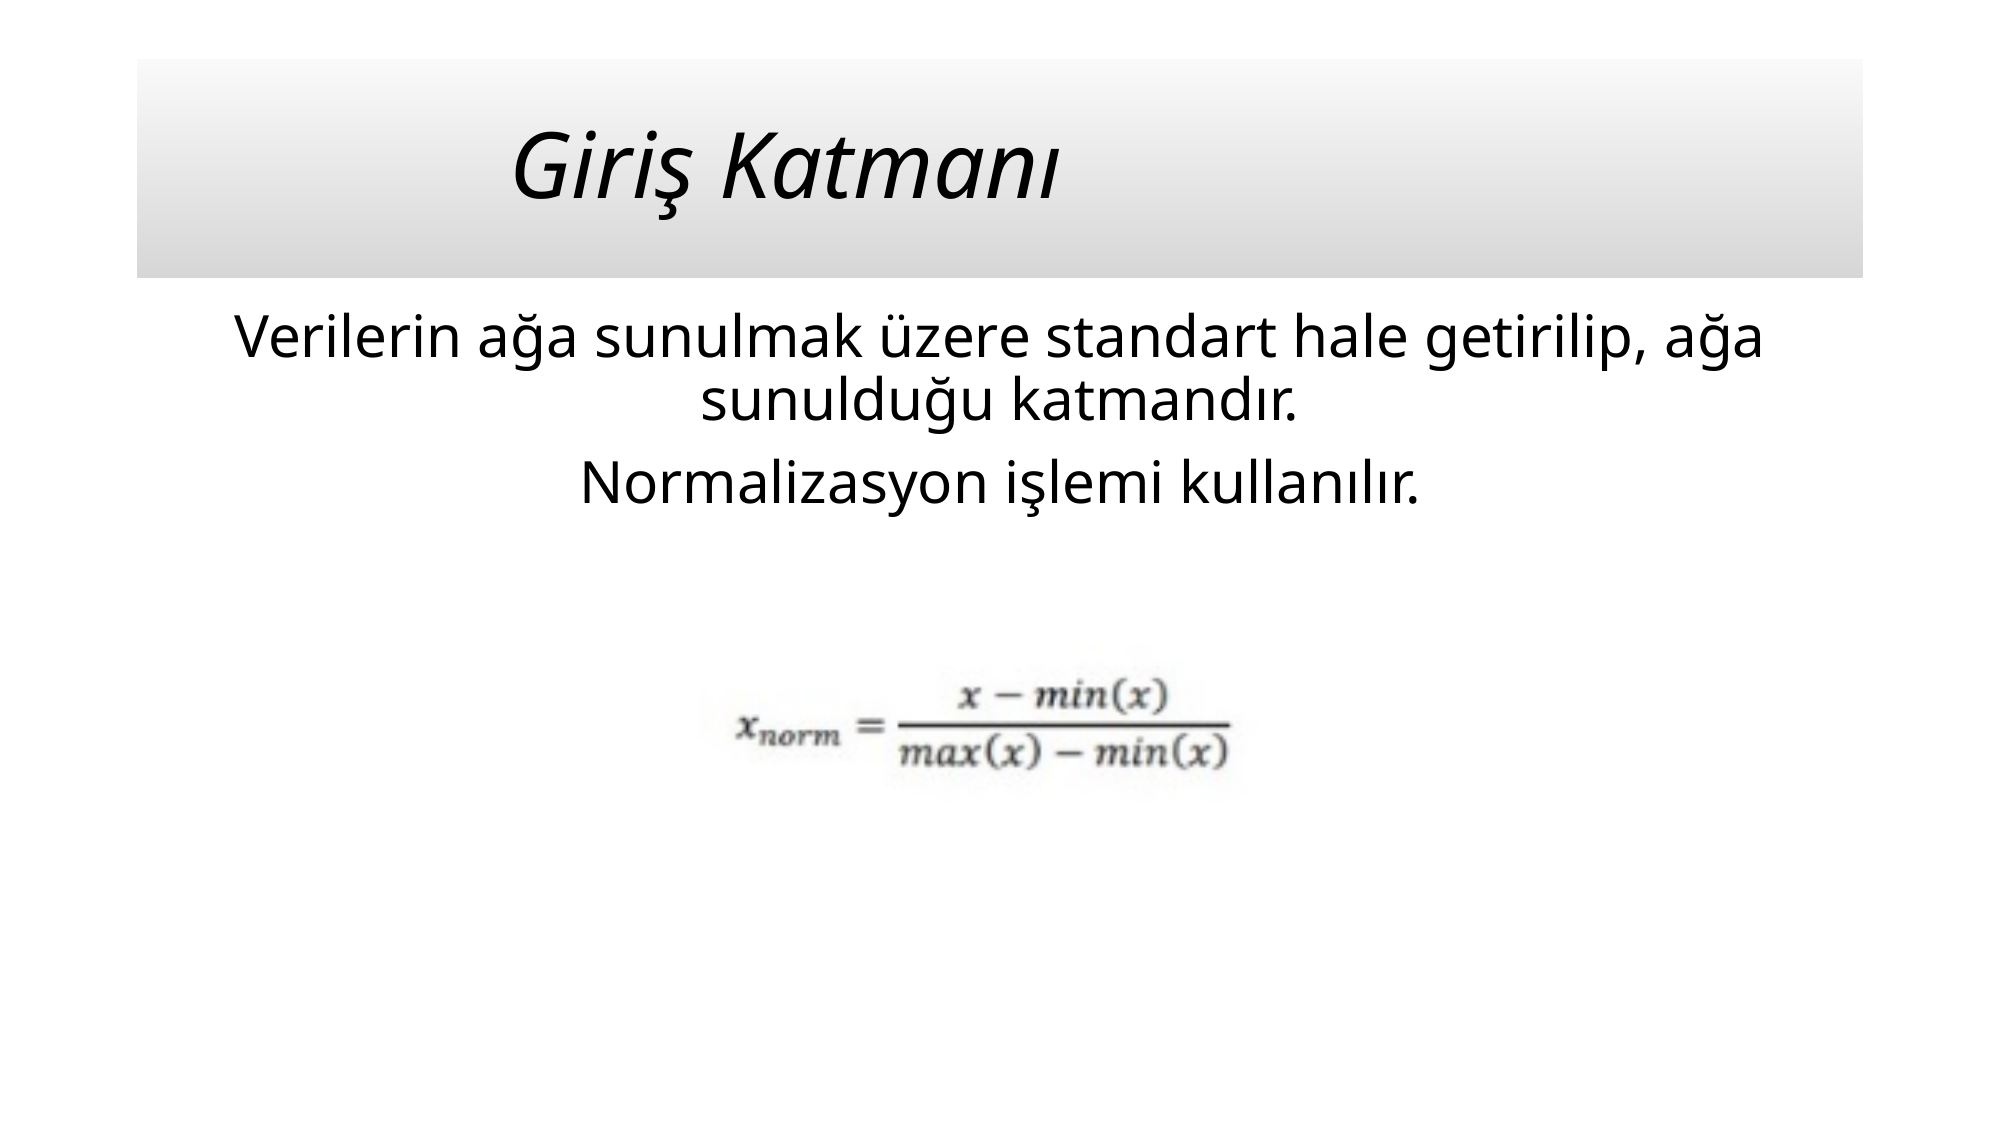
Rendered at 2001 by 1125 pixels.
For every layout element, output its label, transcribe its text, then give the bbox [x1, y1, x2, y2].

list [573, 618, 1724, 825]
title Giriş Katmanı [137, 59, 1863, 278]
list Verilerin ağa sunulmak üzere standart hale getirilip, ağa sunulduğu katmandır. Normalizasyon işlemi kullanılır. [137, 299, 1863, 1014]
